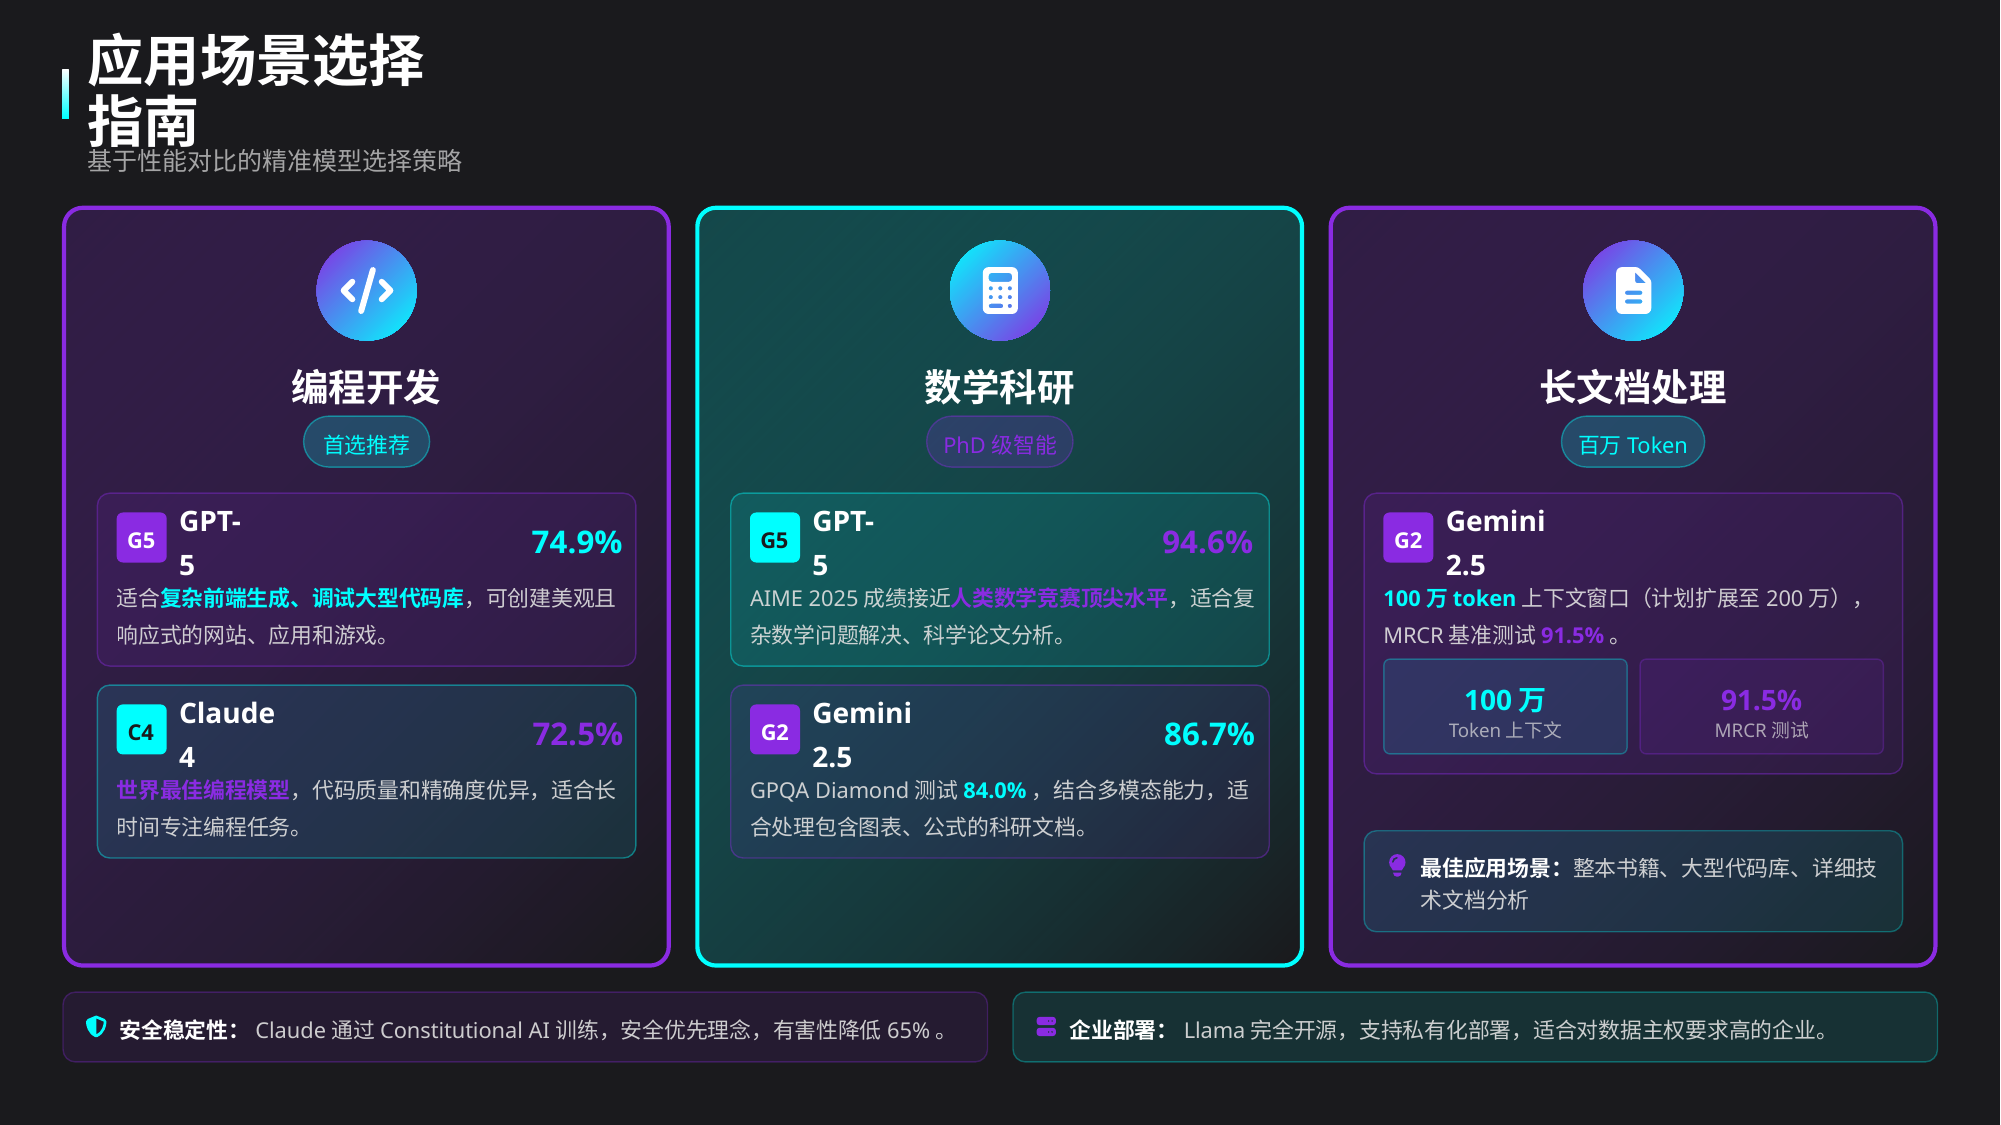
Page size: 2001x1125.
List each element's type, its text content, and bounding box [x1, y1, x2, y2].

text_box [1013, 992, 1938, 1062]
text_box [1389, 854, 1406, 871]
text_box 安全稳定性：Claude通过Constitutional AI训练，安全优先理念，有害性降低65%。 [119, 1011, 980, 1043]
text_box 94.6% [1162, 515, 1266, 560]
text_box Gemini 2.5 [812, 707, 933, 752]
text_box 企业部署：Llama完全开源，支持私有化部署，适合对数据主权要求高的企业。 [1069, 1011, 1930, 1043]
text_box [358, 267, 376, 314]
text_box AIME 2025成绩接近人类数学竞赛顶尖水平，适合复杂数学问题解决、科学论文分析。 [749, 575, 1261, 647]
text_box [97, 685, 636, 859]
text_box [316, 240, 417, 341]
text_box [1393, 872, 1402, 877]
text_box Claude 4 [179, 707, 280, 752]
text_box [1364, 830, 1903, 932]
text_box 最佳应用场景：整本书籍、大型代码库、详细技术文档分析 [1420, 849, 1895, 913]
text_box 百万Token [1575, 428, 1692, 458]
text_box G5 [127, 521, 168, 554]
text_box Token上下文 [1392, 715, 1619, 741]
text_box [1383, 659, 1628, 754]
text_box [750, 704, 801, 755]
text_box [378, 278, 394, 303]
text_box [1583, 240, 1684, 341]
text_box [730, 685, 1270, 859]
text_box G5 [760, 521, 801, 554]
text_box [116, 512, 167, 563]
text_box G2 [1394, 521, 1434, 554]
text_box Gemini 2.5 [1445, 515, 1567, 560]
text_box [340, 278, 356, 303]
text_box [303, 416, 430, 468]
text_box GPT-5 [812, 515, 888, 560]
text_box [730, 493, 1270, 667]
text_box 基于性能对比的精准模型选择策略 [87, 137, 1950, 175]
text_box MRCR测试 [1648, 715, 1875, 741]
text_box 91.5% [1646, 672, 1878, 716]
text_box 86.7% [1164, 707, 1266, 752]
text_box [1364, 493, 1903, 774]
text_box [926, 416, 1074, 468]
text_box [1616, 267, 1652, 314]
text_box 编程开发 [87, 359, 646, 410]
text_box [950, 240, 1051, 341]
text_box 74.9% [531, 515, 632, 560]
text_box [982, 267, 1018, 314]
text_box [1640, 659, 1884, 754]
text_box [63, 992, 988, 1062]
text_box [1036, 1016, 1056, 1026]
text_box 100万token上下文窗口（计划扩展至200万），MRCR基准测试91.5%。 [1383, 575, 1895, 647]
text_box G2 [760, 713, 800, 745]
text_box [97, 493, 636, 667]
text_box [62, 68, 69, 119]
text_box [1330, 207, 1936, 966]
text_box 100万 [1389, 672, 1622, 716]
text_box GPQA Diamond测试84.0%，结合多模态能力，适合处理包含图表、公式的科研文档。 [749, 766, 1261, 839]
text_box PhD级智能 [940, 428, 1060, 458]
text_box [1036, 1027, 1056, 1037]
text_box 长文档处理 [1354, 359, 1912, 410]
text_box [85, 1015, 107, 1038]
text_box 72.5% [532, 707, 633, 752]
text_box 首选推荐 [317, 428, 416, 458]
text_box C4 [127, 713, 167, 745]
text_box [64, 207, 669, 966]
text_box 数学科研 [720, 359, 1279, 410]
text_box 应用场景选择指南 [87, 62, 475, 125]
text_box [697, 207, 1303, 966]
text_box 世界最佳编程模型，代码质量和精确度优异，适合长时间专注编程任务。 [116, 766, 628, 839]
text_box 适合复杂前端生成、调试大型代码库，可创建美观且响应式的网站、应用和游戏。 [116, 575, 628, 647]
text_box GPT-5 [179, 515, 255, 560]
text_box [750, 512, 801, 563]
text_box [1383, 512, 1434, 563]
text_box [116, 704, 167, 755]
text_box [1561, 416, 1705, 468]
